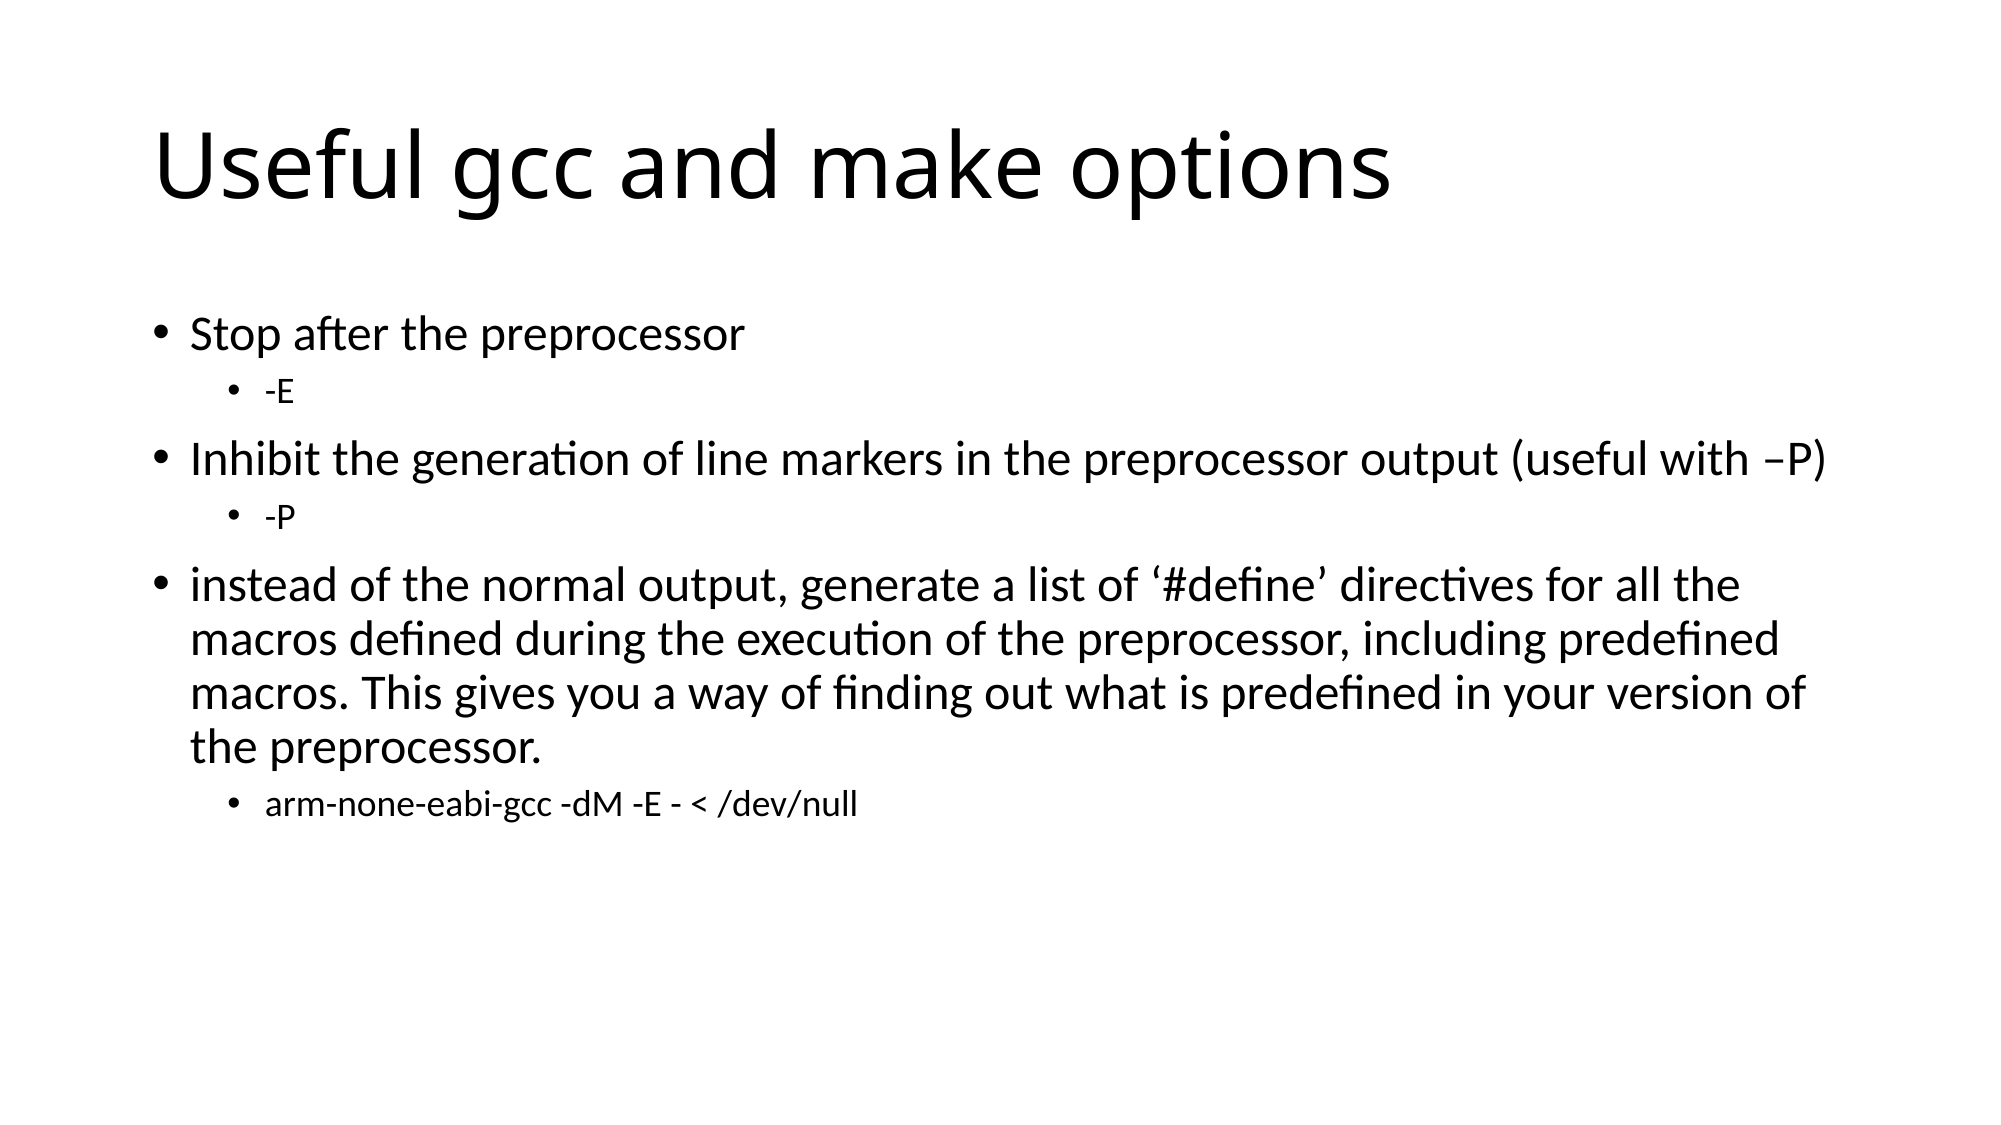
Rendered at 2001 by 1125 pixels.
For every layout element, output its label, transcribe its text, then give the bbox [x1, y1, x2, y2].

title Useful gcc and make options [137, 59, 1863, 278]
list Stop after the preprocessor -E Inhibit the generation of line markers in the preprocessor output (useful with –P) -P instead of the normal output, generate a list of ‘#define’ directives for all the macros defined during the execution of the preprocessor, including predefined macros. This gives you a way of finding out what is predefined in your version of the preprocessor. arm-none-eabi-gcc -dM -E - < /dev/null [137, 299, 1863, 1014]
